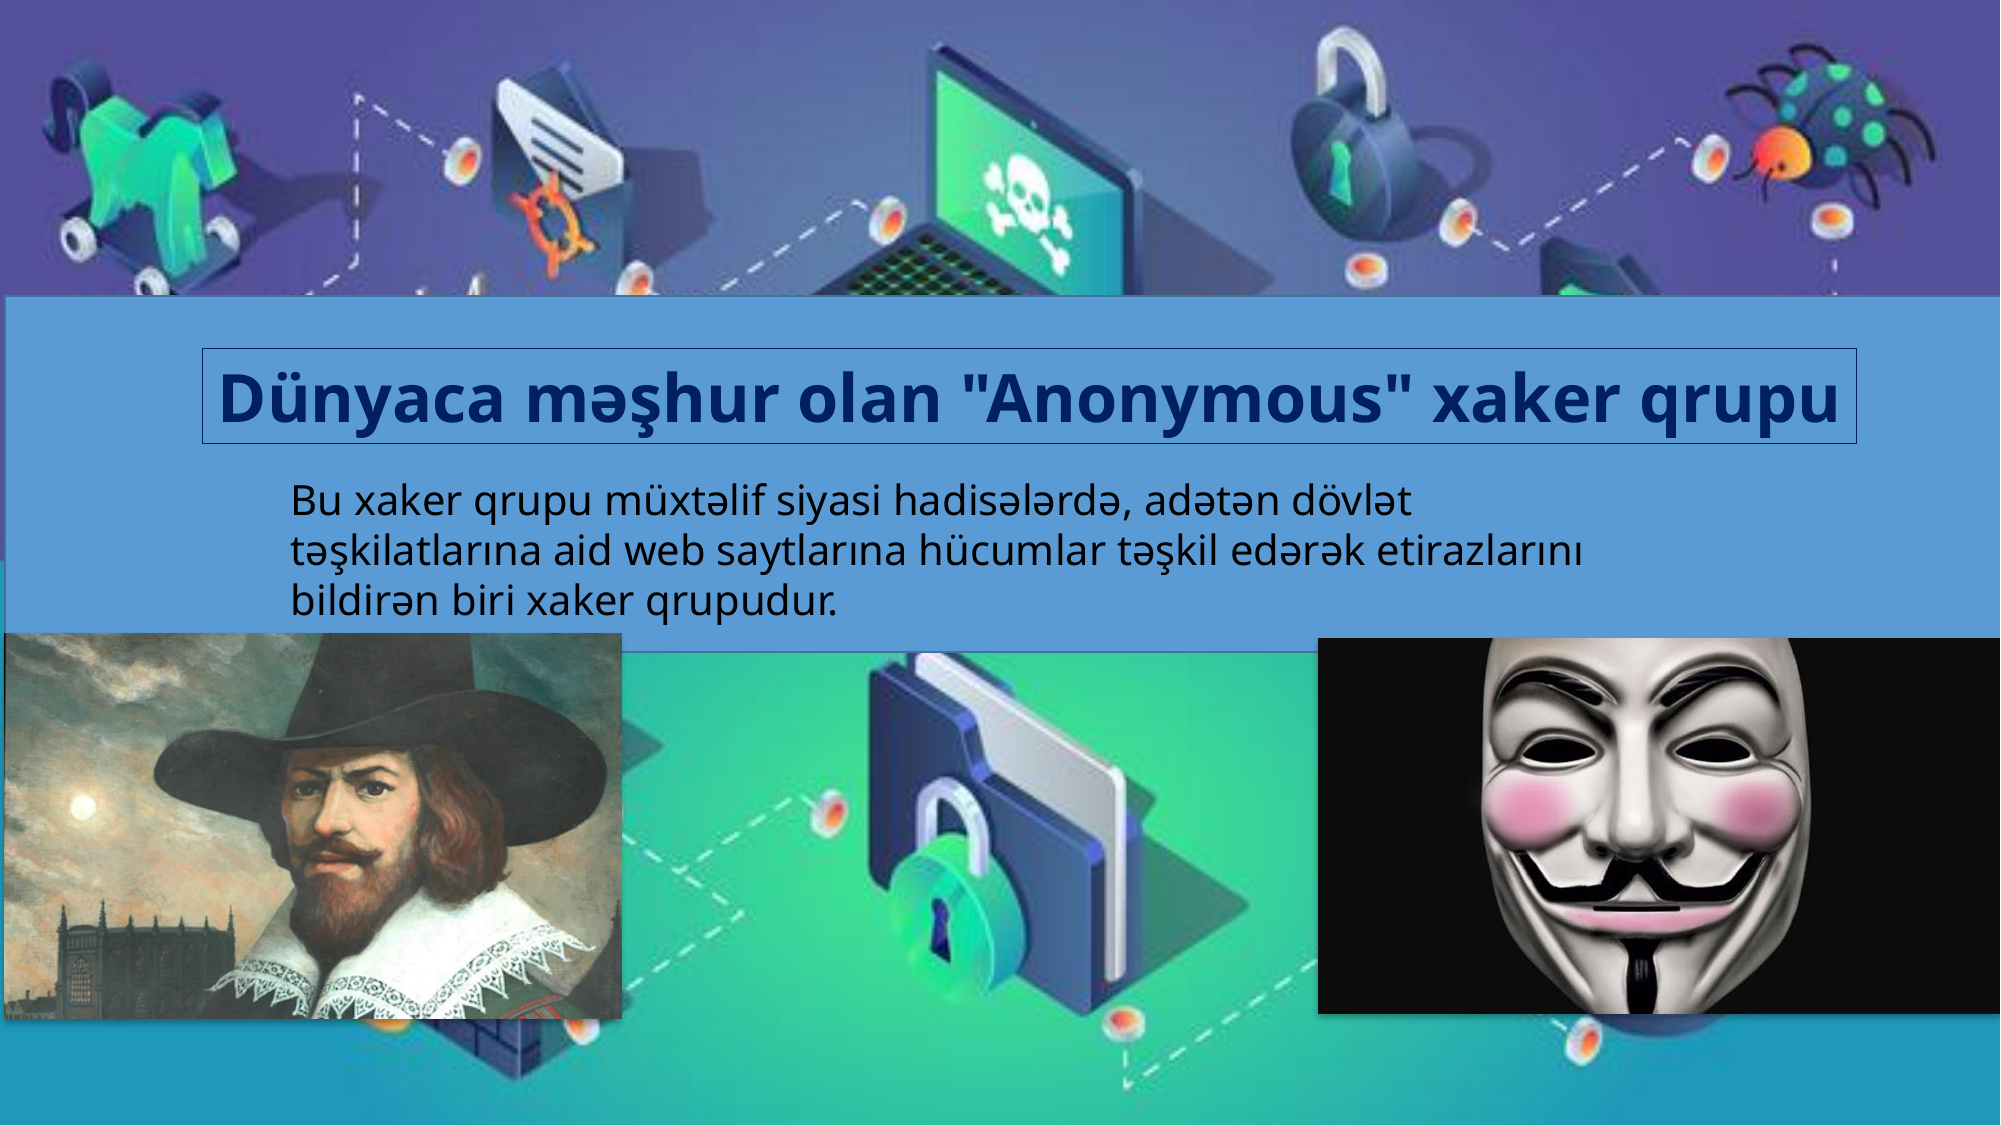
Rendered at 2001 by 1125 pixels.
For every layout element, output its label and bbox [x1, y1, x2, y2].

picture [1318, 638, 2000, 1014]
list [0, 0, 2000, 1125]
picture [4, 633, 622, 1019]
